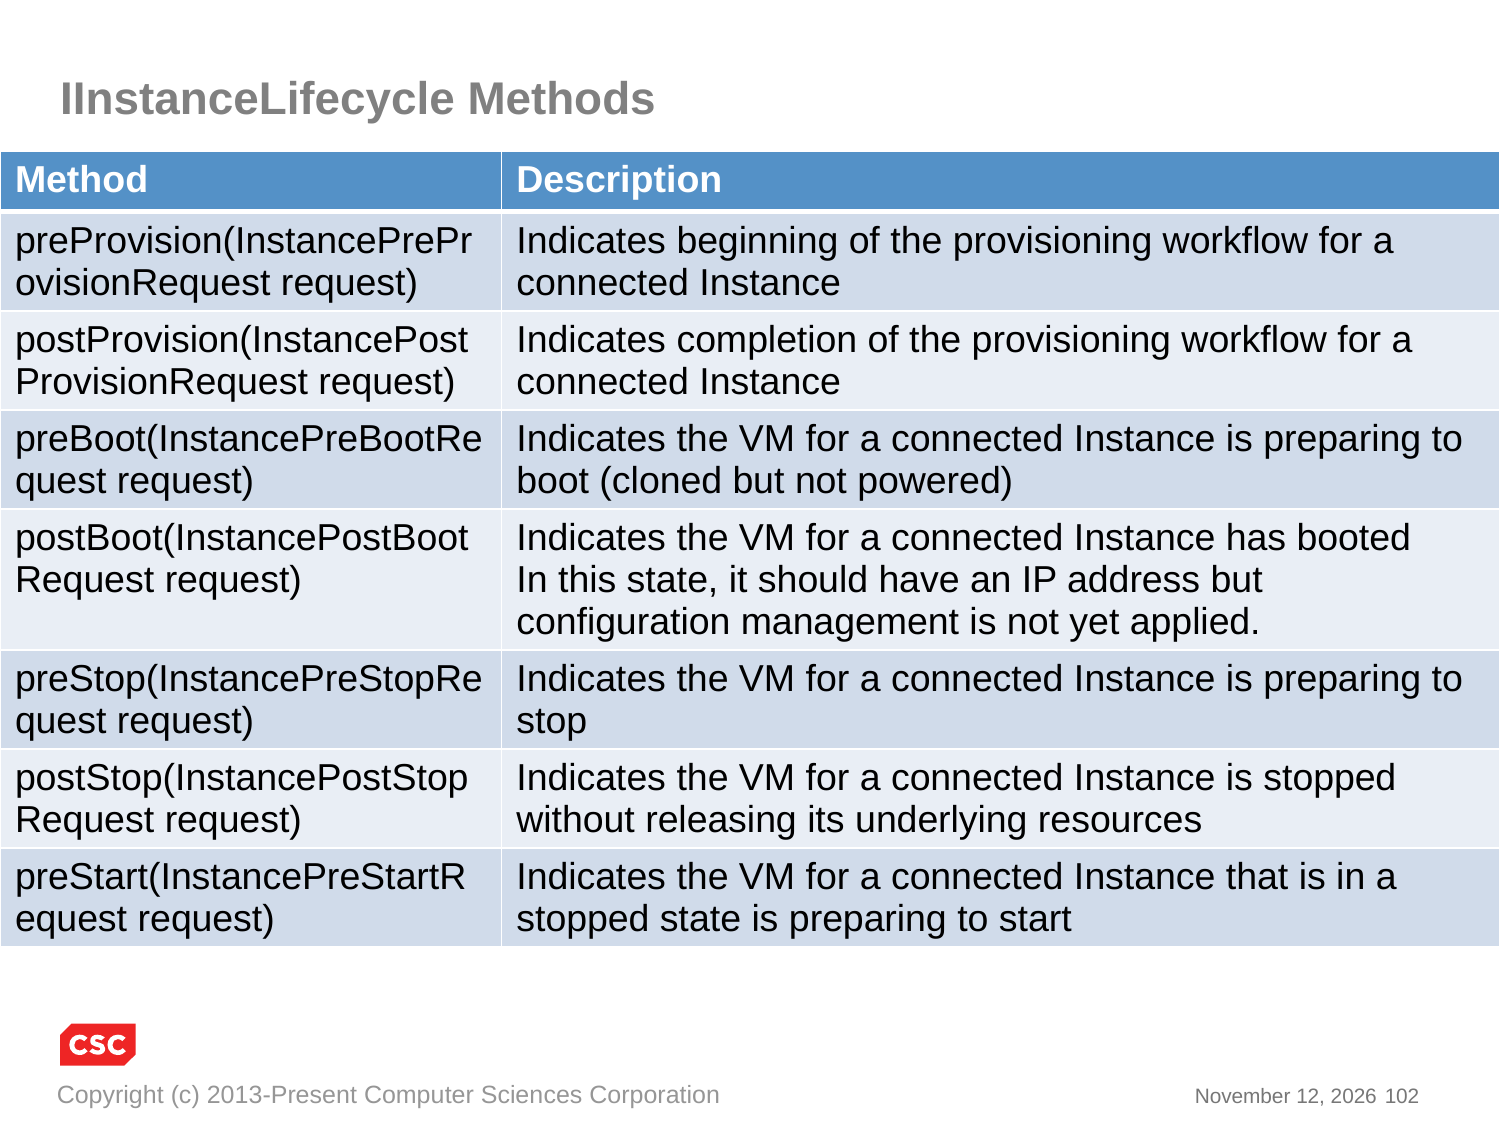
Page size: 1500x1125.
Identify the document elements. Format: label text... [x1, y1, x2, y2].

table_header Method [1, 152, 501, 209]
table_cell Indicates the VM for a connected Instance is stopped without releasing its underlying resources [502, 750, 1499, 847]
table_header Description [502, 152, 1499, 209]
table_cell preStart(InstancePreStartRequest request) [1, 849, 501, 946]
table_cell Indicates the VM for a connected Instance that is in a stopped state is preparing to start [502, 849, 1499, 946]
table_cell Indicates beginning of the provisioning workflow for a connected Instance [502, 214, 1499, 310]
table_cell postProvision(InstancePostProvisionRequest request) [1, 312, 501, 409]
table_cell Indicates the VM for a connected Instance is preparing to boot (cloned but not powered) [502, 411, 1499, 508]
table_cell preStop(InstancePreStopRequest request) [1, 651, 501, 748]
title IInstanceLifecycle Methods [59, 74, 1441, 150]
table_cell postStop(InstancePostStopRequest request) [1, 750, 501, 847]
table_cell postBoot(InstancePostBootRequest request) [1, 510, 501, 649]
table_cell preBoot(InstancePreBootRequest request) [1, 411, 501, 508]
table_cell Indicates completion of the provisioning workflow for a connected Instance [502, 312, 1499, 409]
table_cell Indicates the VM for a connected Instance is preparing to stop [502, 651, 1499, 748]
table_cell Indicates the VM for a connected Instance has booted In this state, it should have an IP address but configuration management is not yet applied. [502, 510, 1499, 649]
table_cell preProvision(InstancePreProvisionRequest request) [1, 214, 501, 310]
